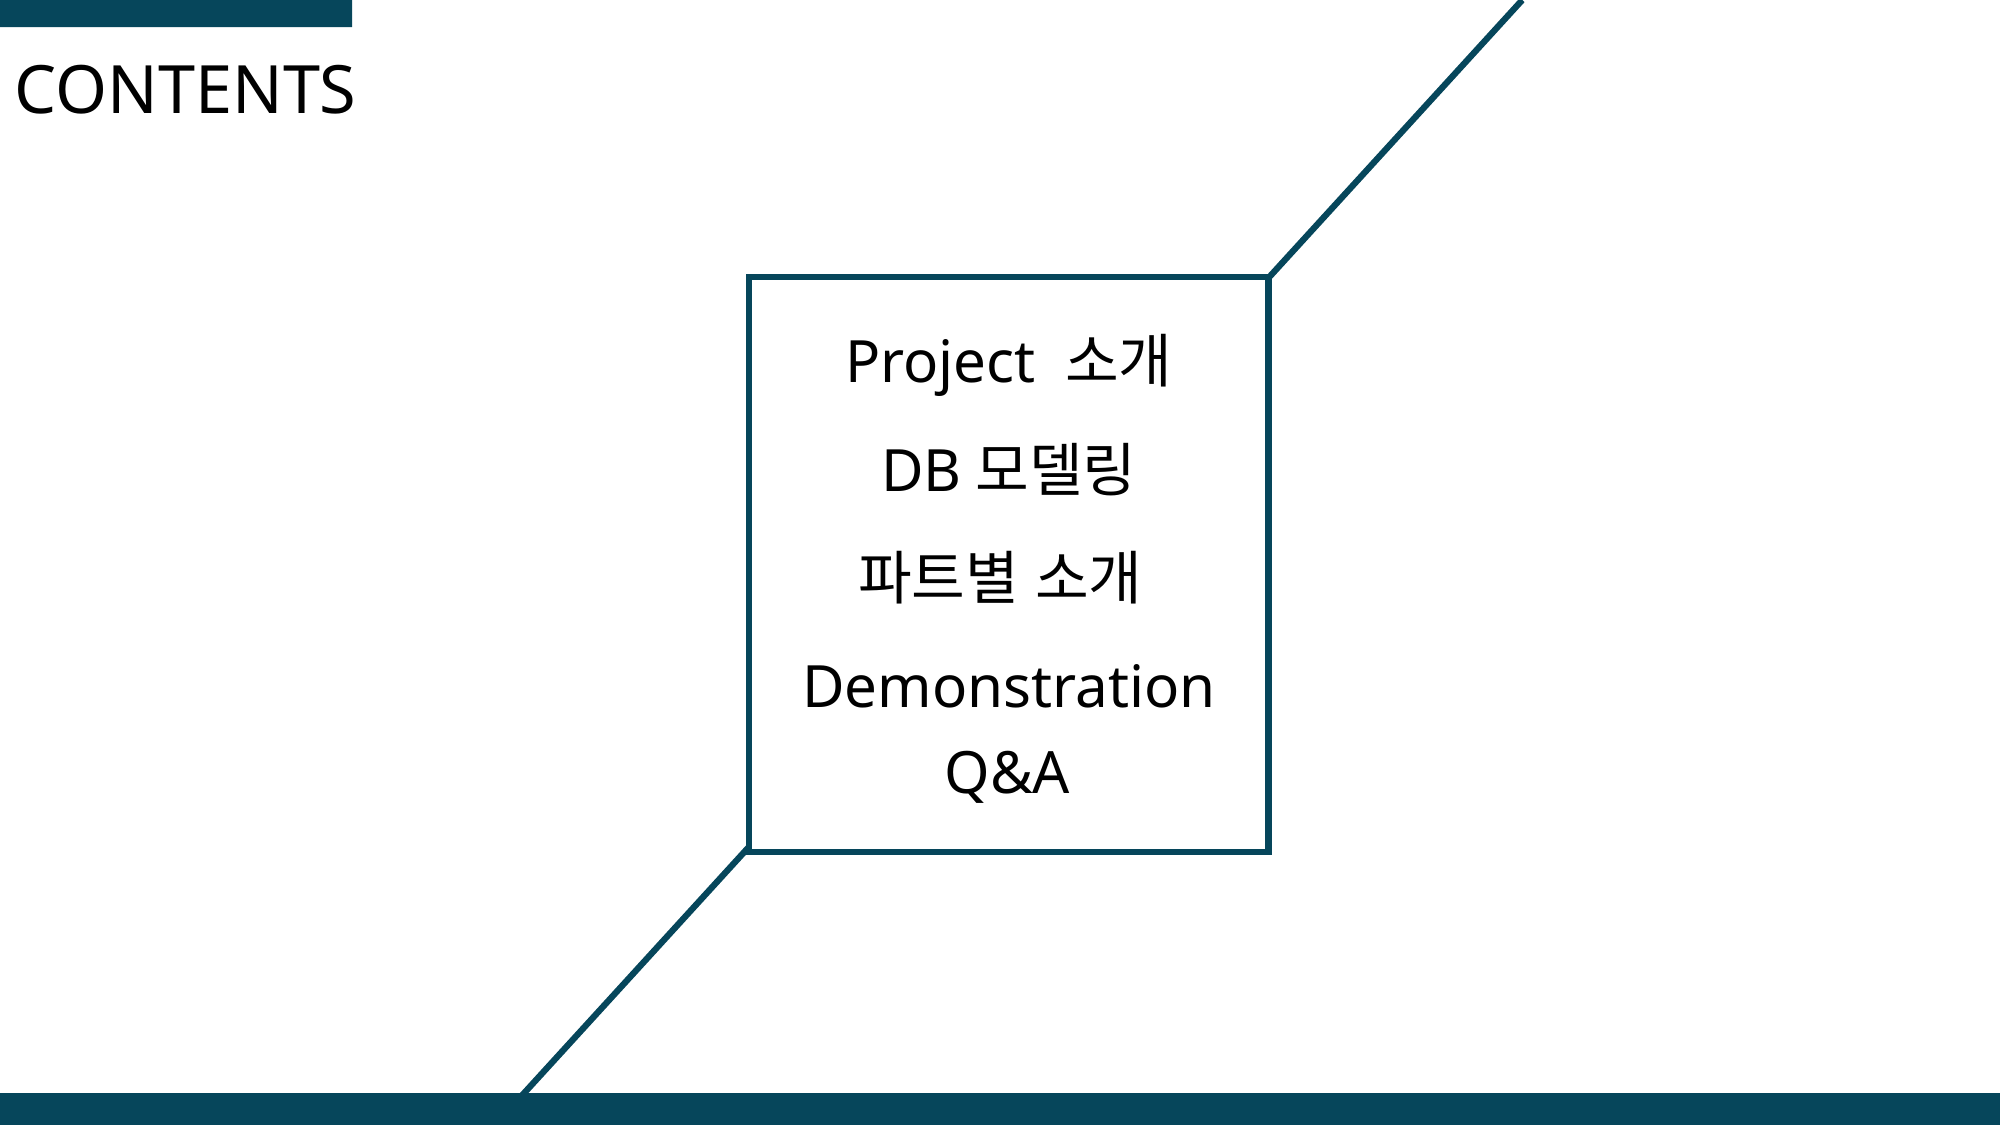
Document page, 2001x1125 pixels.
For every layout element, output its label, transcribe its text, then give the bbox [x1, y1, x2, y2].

text_box CONTENTS [0, 39, 395, 135]
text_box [802, 316, 1215, 813]
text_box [495, 0, 1523, 1125]
